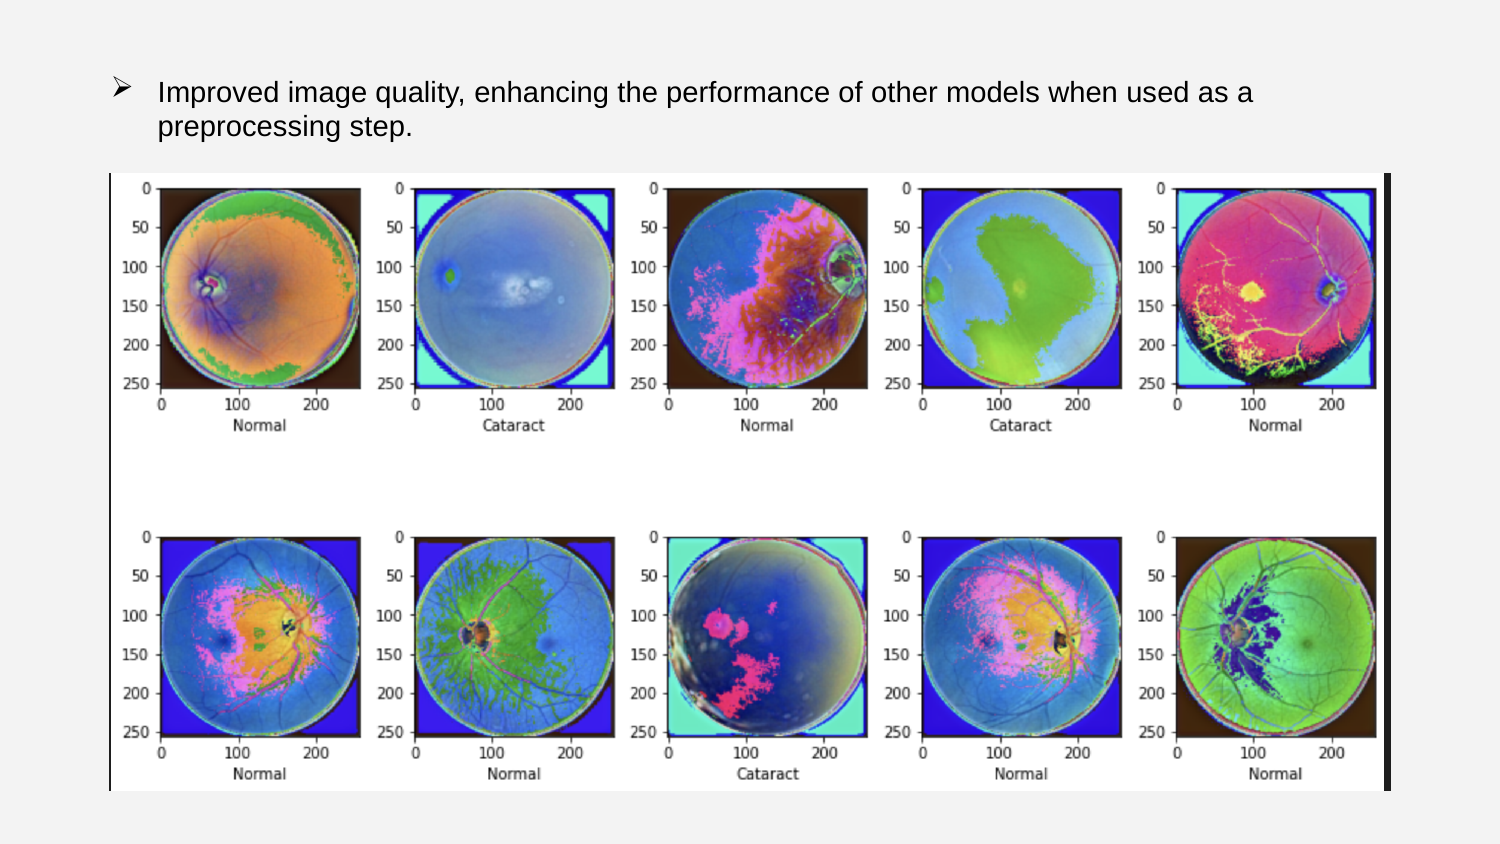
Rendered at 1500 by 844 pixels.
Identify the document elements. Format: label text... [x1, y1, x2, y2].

text_box Improved image quality, enhancing the performance of other models when used as a preprocessing step. [96, 65, 1443, 151]
picture [108, 173, 1392, 792]
